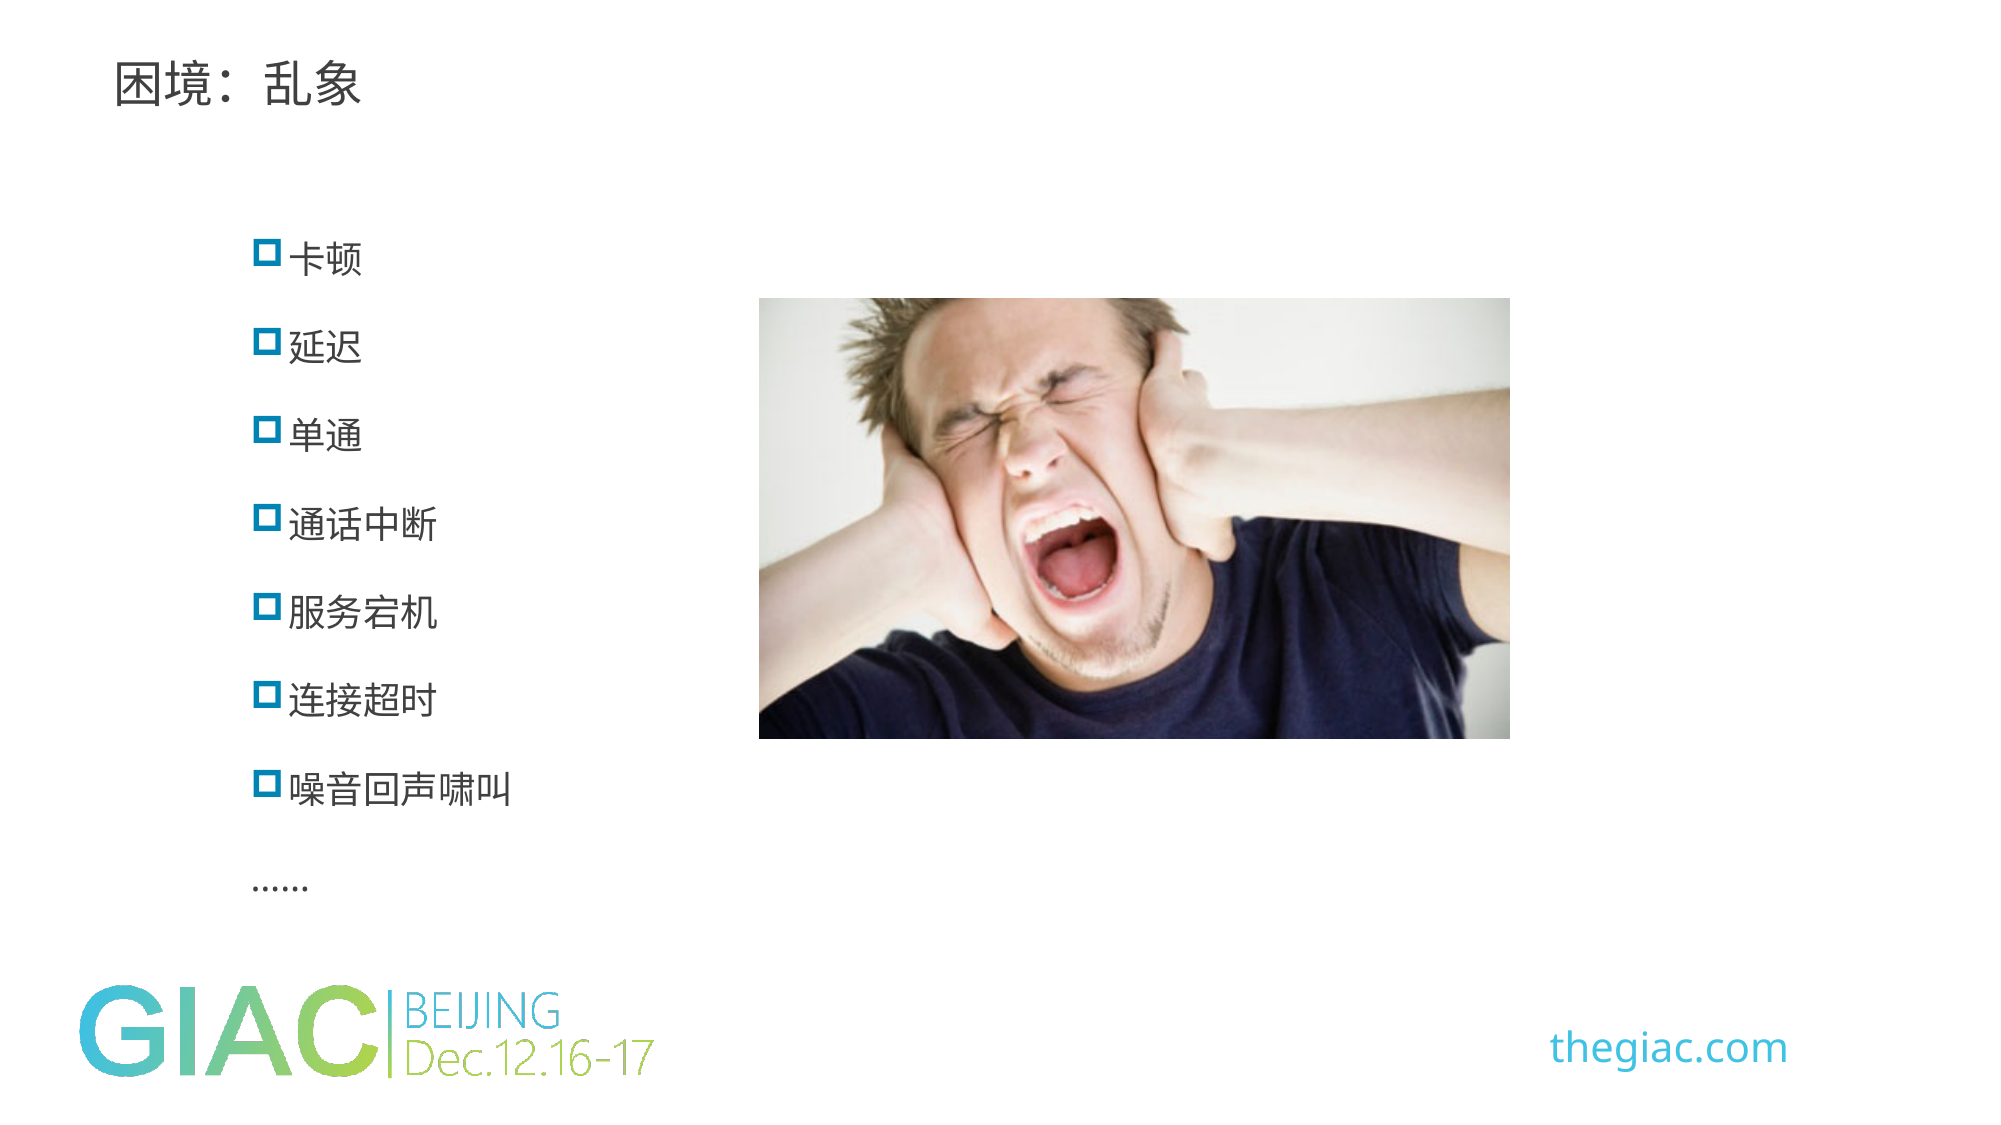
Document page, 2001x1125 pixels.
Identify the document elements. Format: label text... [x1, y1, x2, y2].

picture [55, 968, 679, 1097]
picture [759, 298, 1510, 740]
text_box 困境：乱象 [98, 52, 1824, 244]
text_box 卡顿 延迟 单通 通话中断 服务宕机 连接超时 噪音回声啸叫 …… [235, 205, 569, 866]
